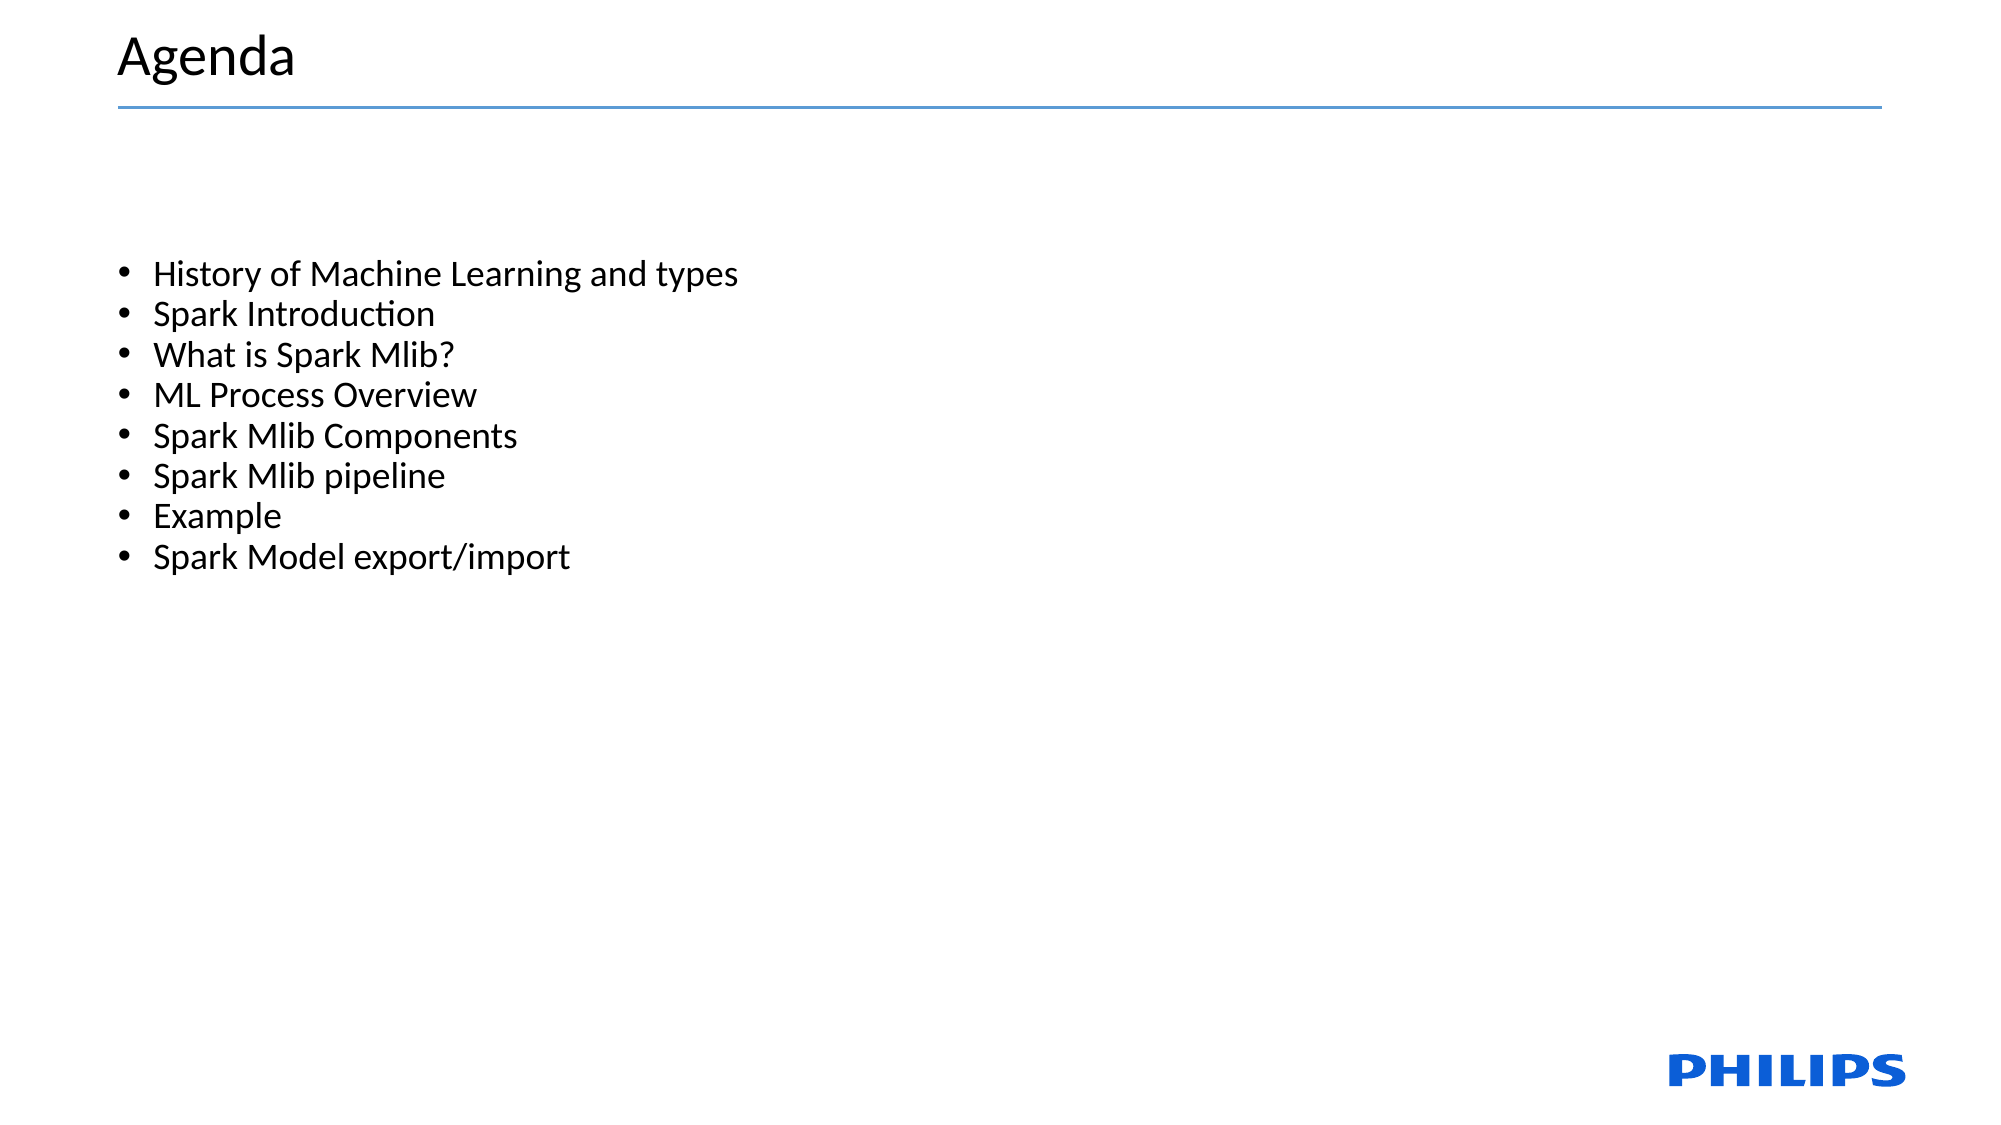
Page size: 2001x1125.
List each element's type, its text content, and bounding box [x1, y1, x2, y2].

list Agenda [117, 25, 1882, 191]
list History of Machine Learning and types Spark Introduction What is Spark Mlib? ML Process Overview Spark Mlib Components Spark Mlib pipeline Example Spark Model export/import [117, 253, 1882, 1012]
